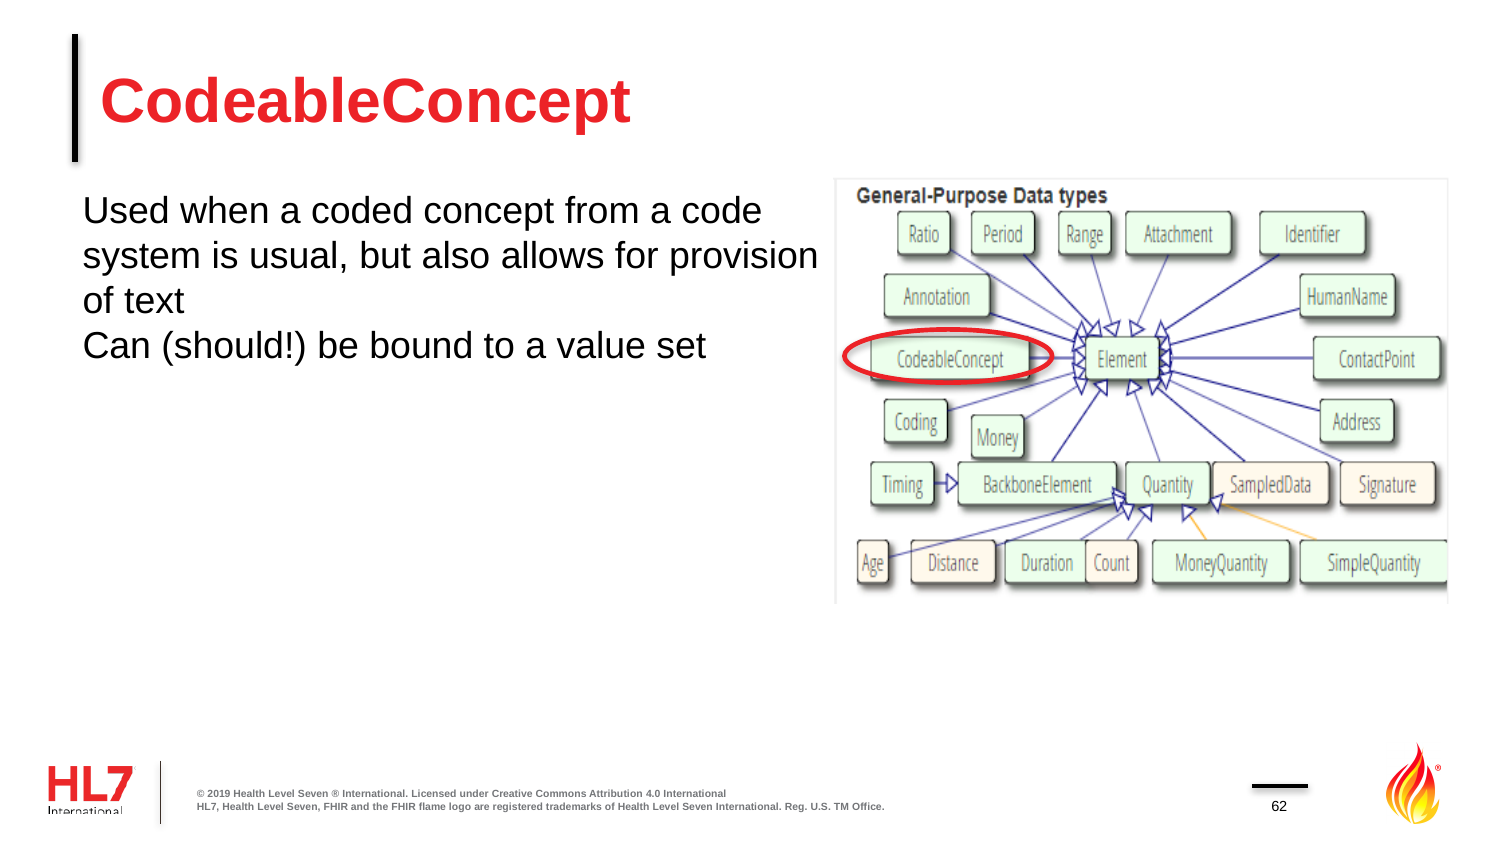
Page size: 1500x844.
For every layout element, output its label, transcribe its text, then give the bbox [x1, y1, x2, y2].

footer © 2019 Health Level Seven ® International. Licensed under Creative Commons Attribution 4.0 International HL7, Health Level Seven, FHIR and the FHIR flame logo are registered trademarks of Health Level Seven International. Reg. U.S. TM Office. [196, 786, 941, 813]
slide_number 62 [1257, 788, 1302, 815]
title CodeableConcept [100, 33, 1451, 163]
text_box Used when a coded concept from a code system is usual, but also allows for provision of text Can (should!) be bound to a value set [67, 178, 827, 374]
picture [1386, 742, 1441, 824]
picture [833, 172, 1470, 604]
